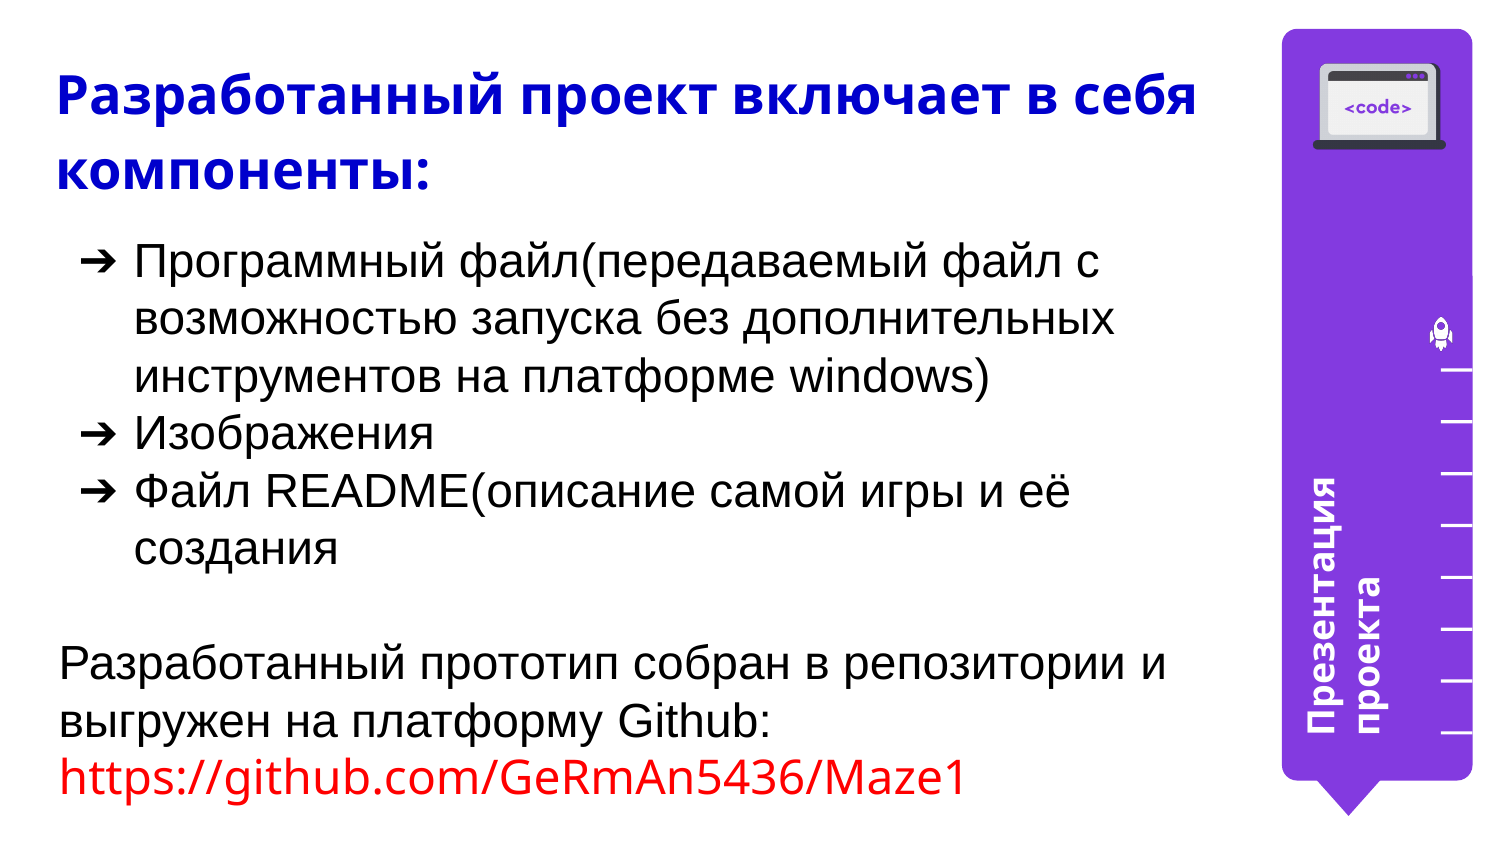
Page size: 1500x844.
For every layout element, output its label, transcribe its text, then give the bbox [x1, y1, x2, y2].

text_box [1281, 201, 1473, 817]
picture [1423, 310, 1459, 358]
text_box Программный файл(передаваемый файл с возможностью запуска без дополнительных инструментов на платформе windows) Изображения Файл README(описание самой игры и её создания Разработанный прототип собран в репозитории и выгружен на платформу Github: https://github.com/GeRmAn5436/Maze1 [43, 214, 1212, 820]
text_box Разработанный проект включает в себя компоненты: [55, 50, 1212, 149]
picture [1281, 13, 1473, 195]
